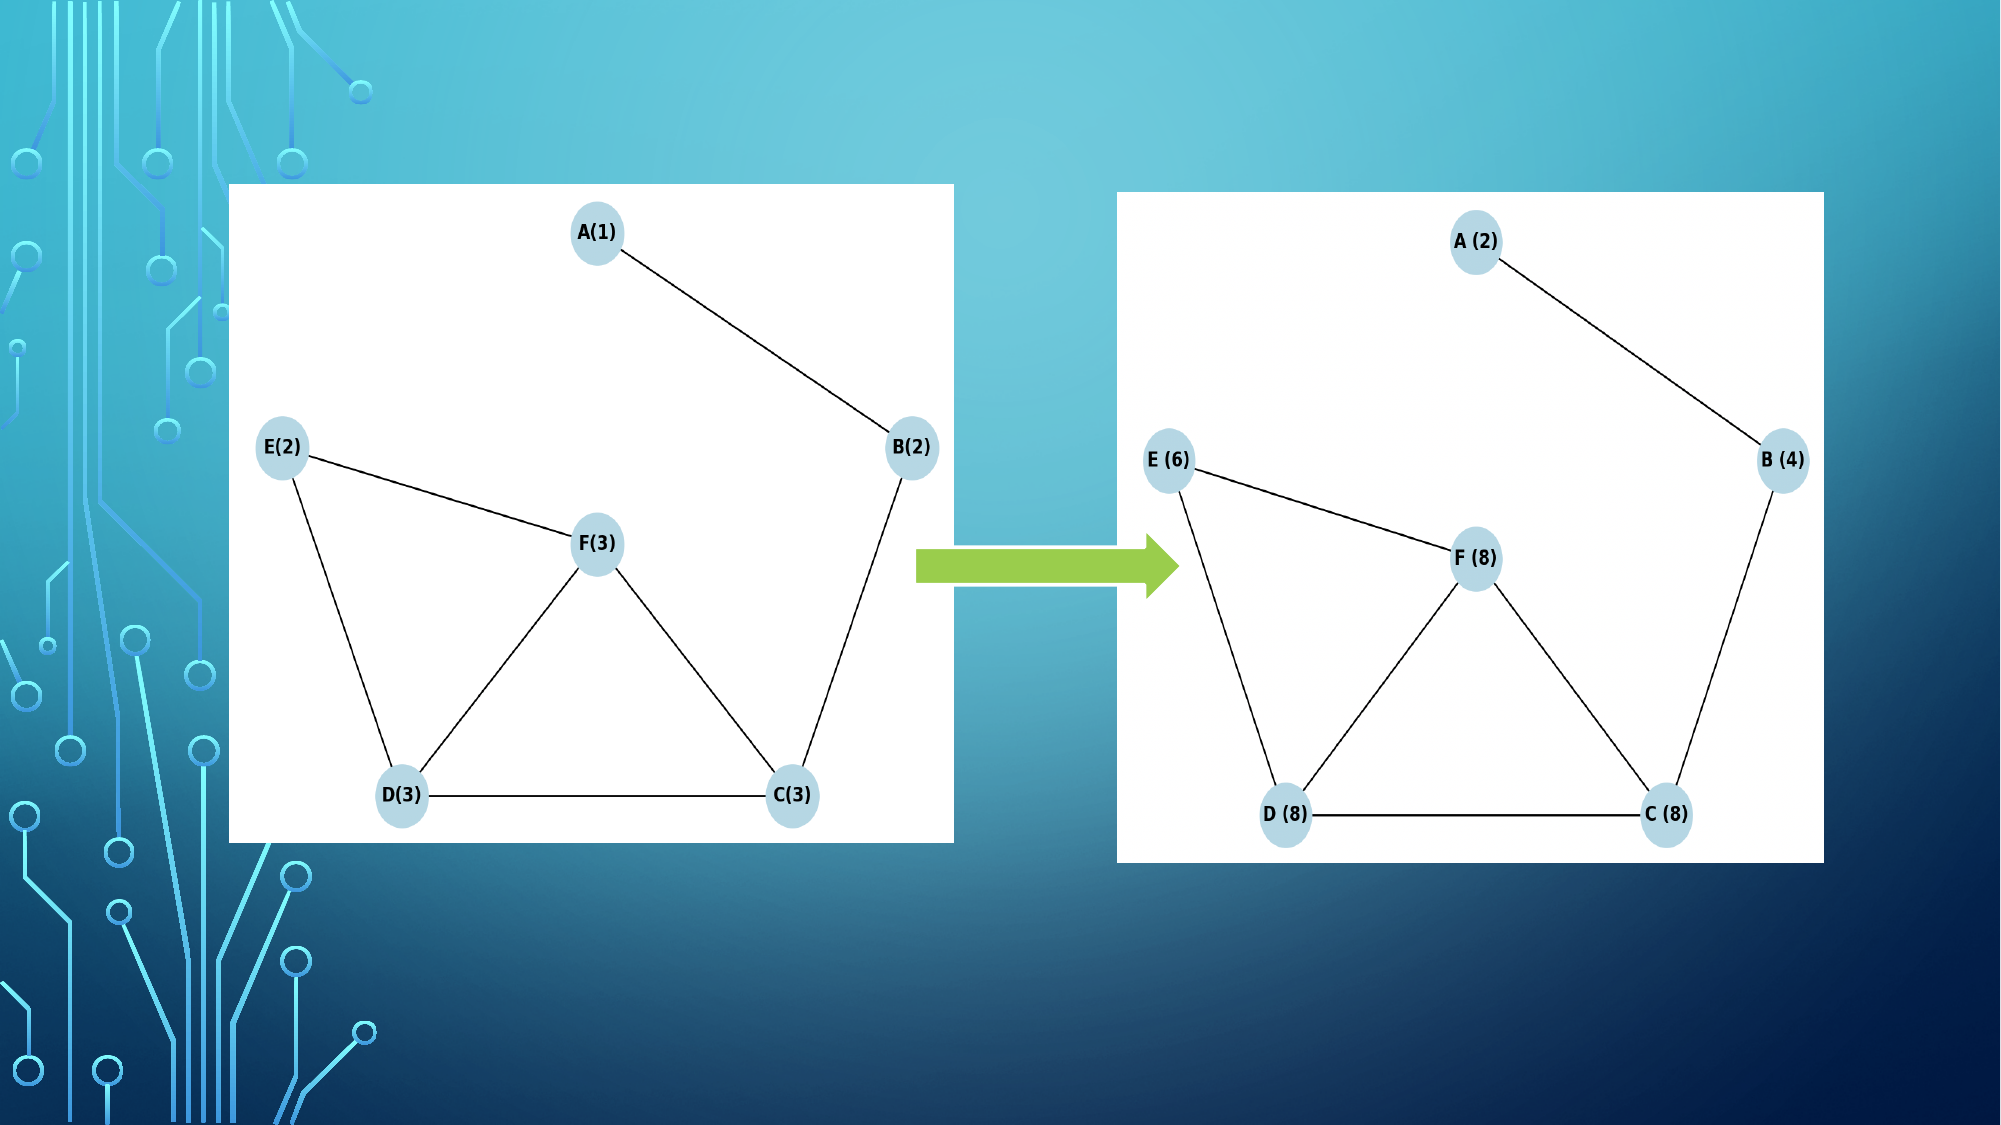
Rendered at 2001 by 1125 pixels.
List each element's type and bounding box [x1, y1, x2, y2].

picture [228, 183, 954, 844]
picture [1117, 191, 1824, 863]
text_box [954, 545, 1117, 587]
